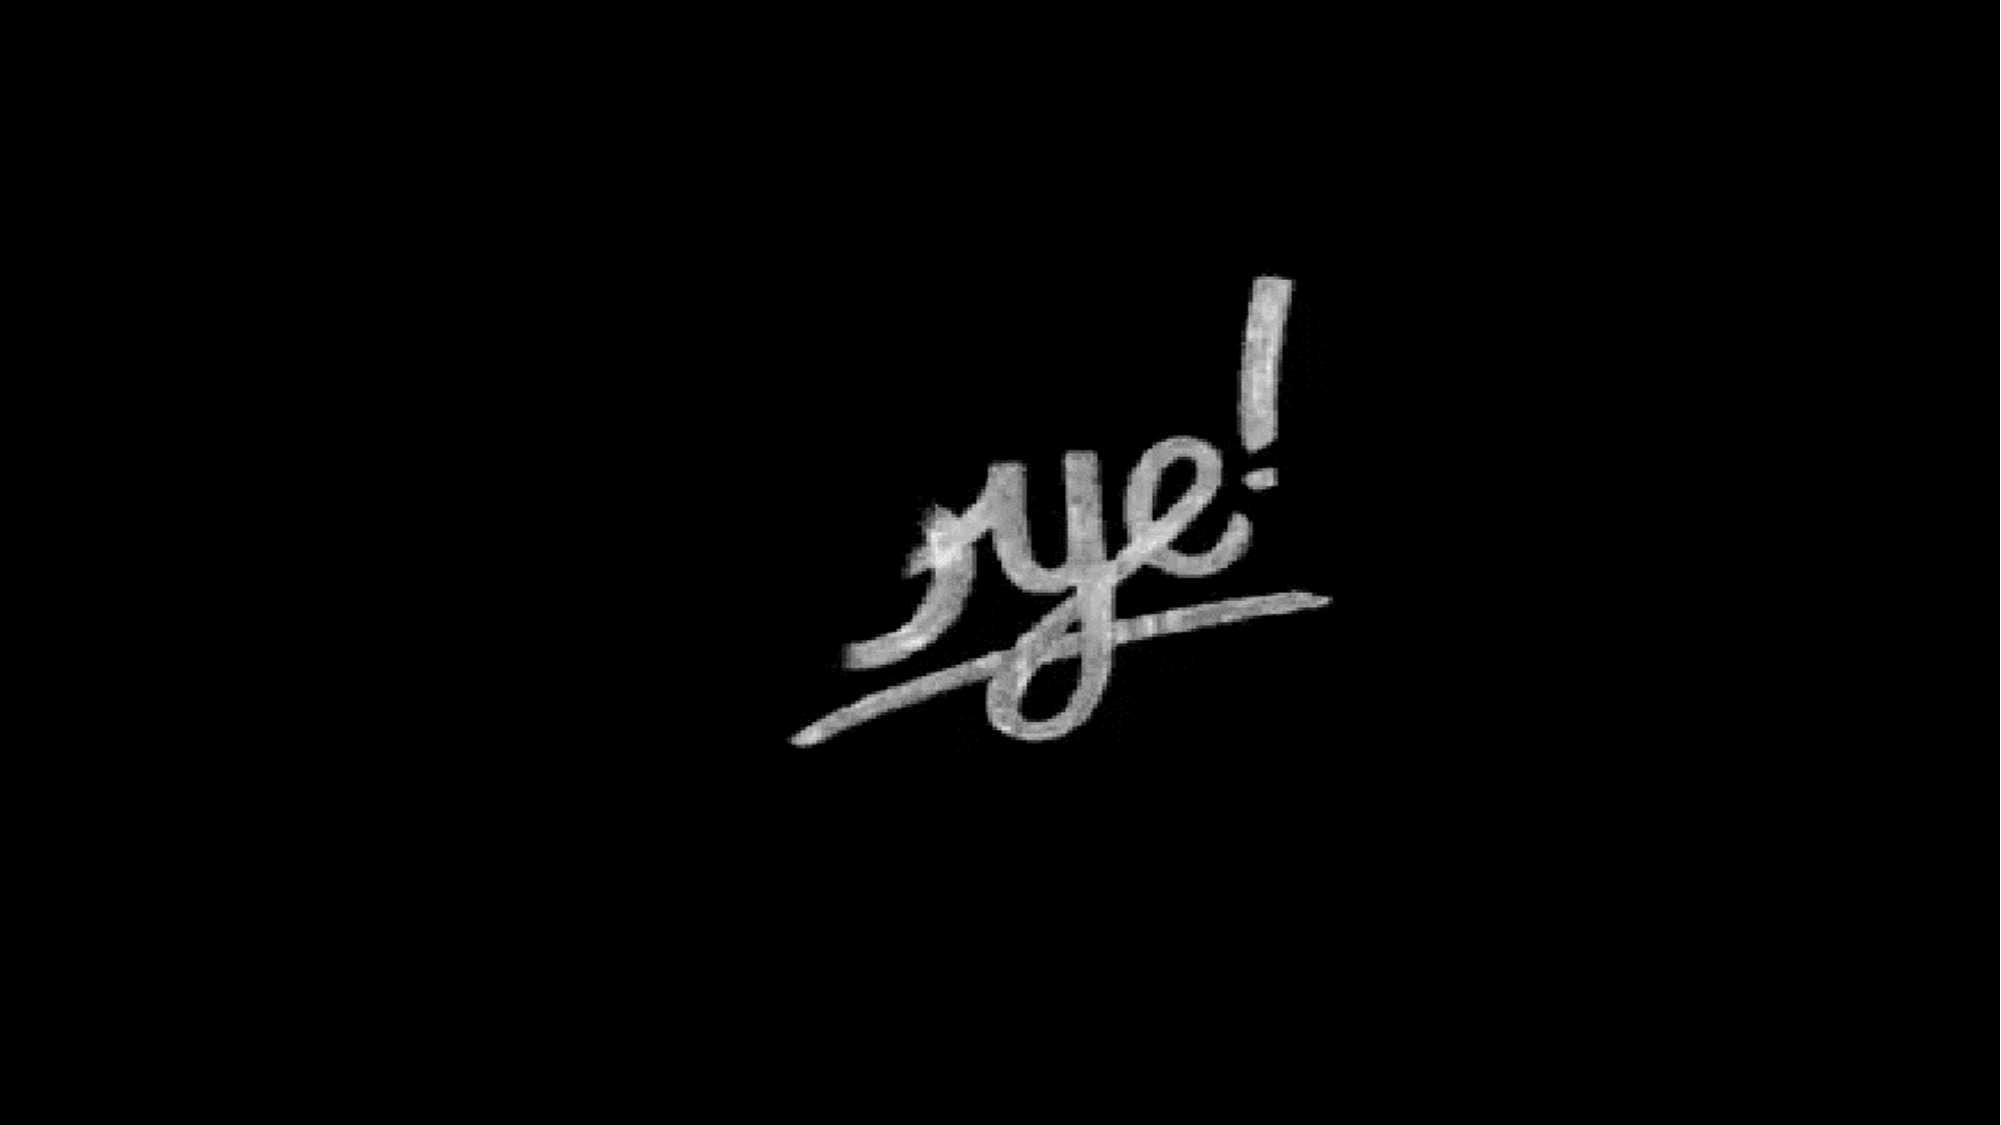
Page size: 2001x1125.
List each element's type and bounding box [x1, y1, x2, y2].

text_box [0, 0, 2000, 1125]
